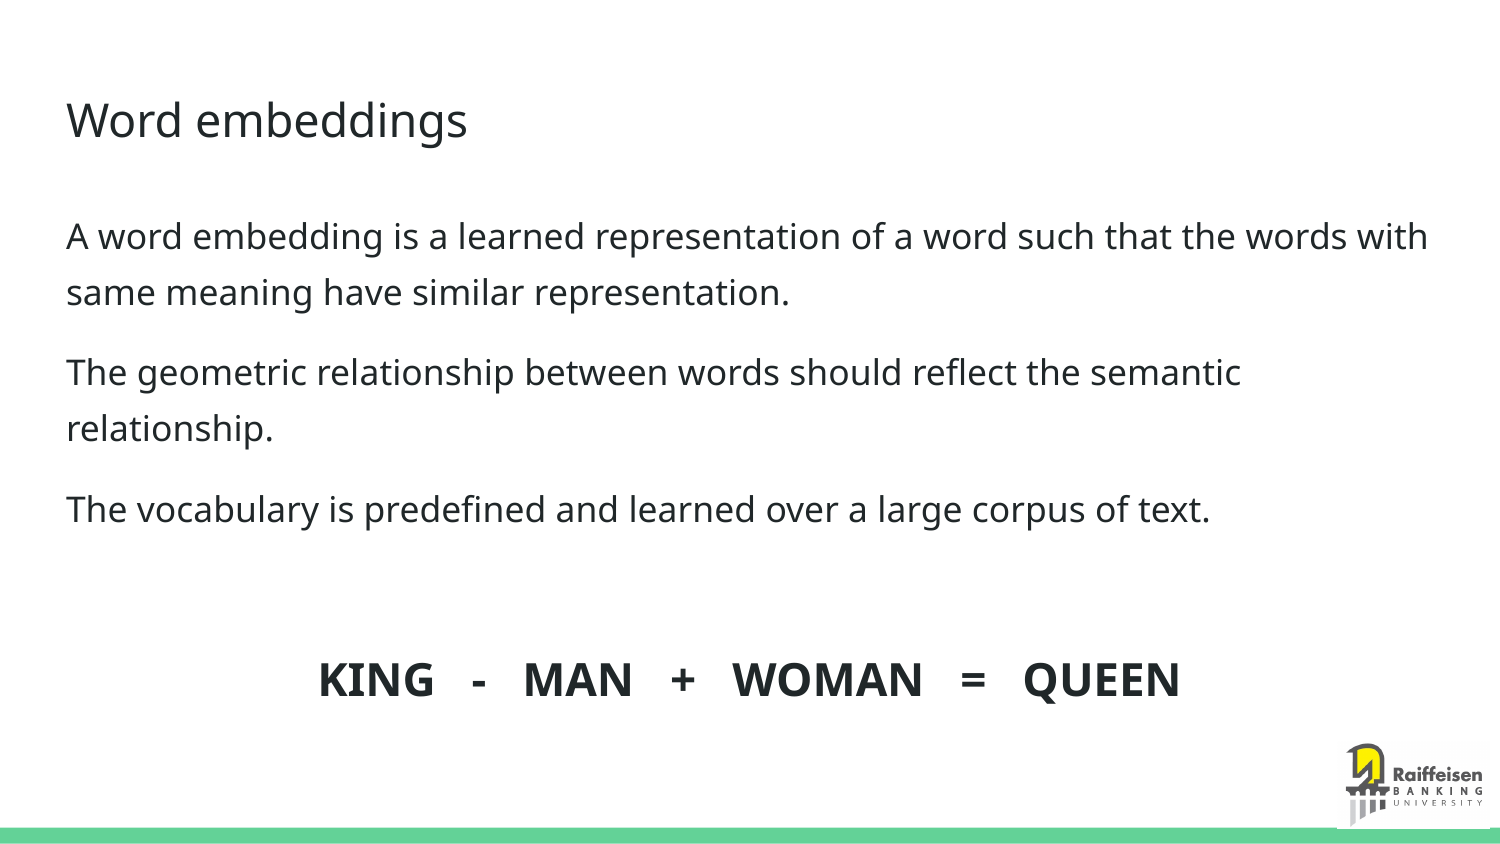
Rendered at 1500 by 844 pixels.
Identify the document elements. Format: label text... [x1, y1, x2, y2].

picture [1337, 741, 1490, 829]
title Word embeddings [51, 72, 1449, 167]
list A word embedding is a learned representation of a word such that the words with same meaning have similar representation. The geometric relationship between words should reflect the semantic relationship. The vocabulary is predefined and learned over a large corpus of text. KING - MAN + WOMAN = QUEEN [51, 189, 1449, 750]
